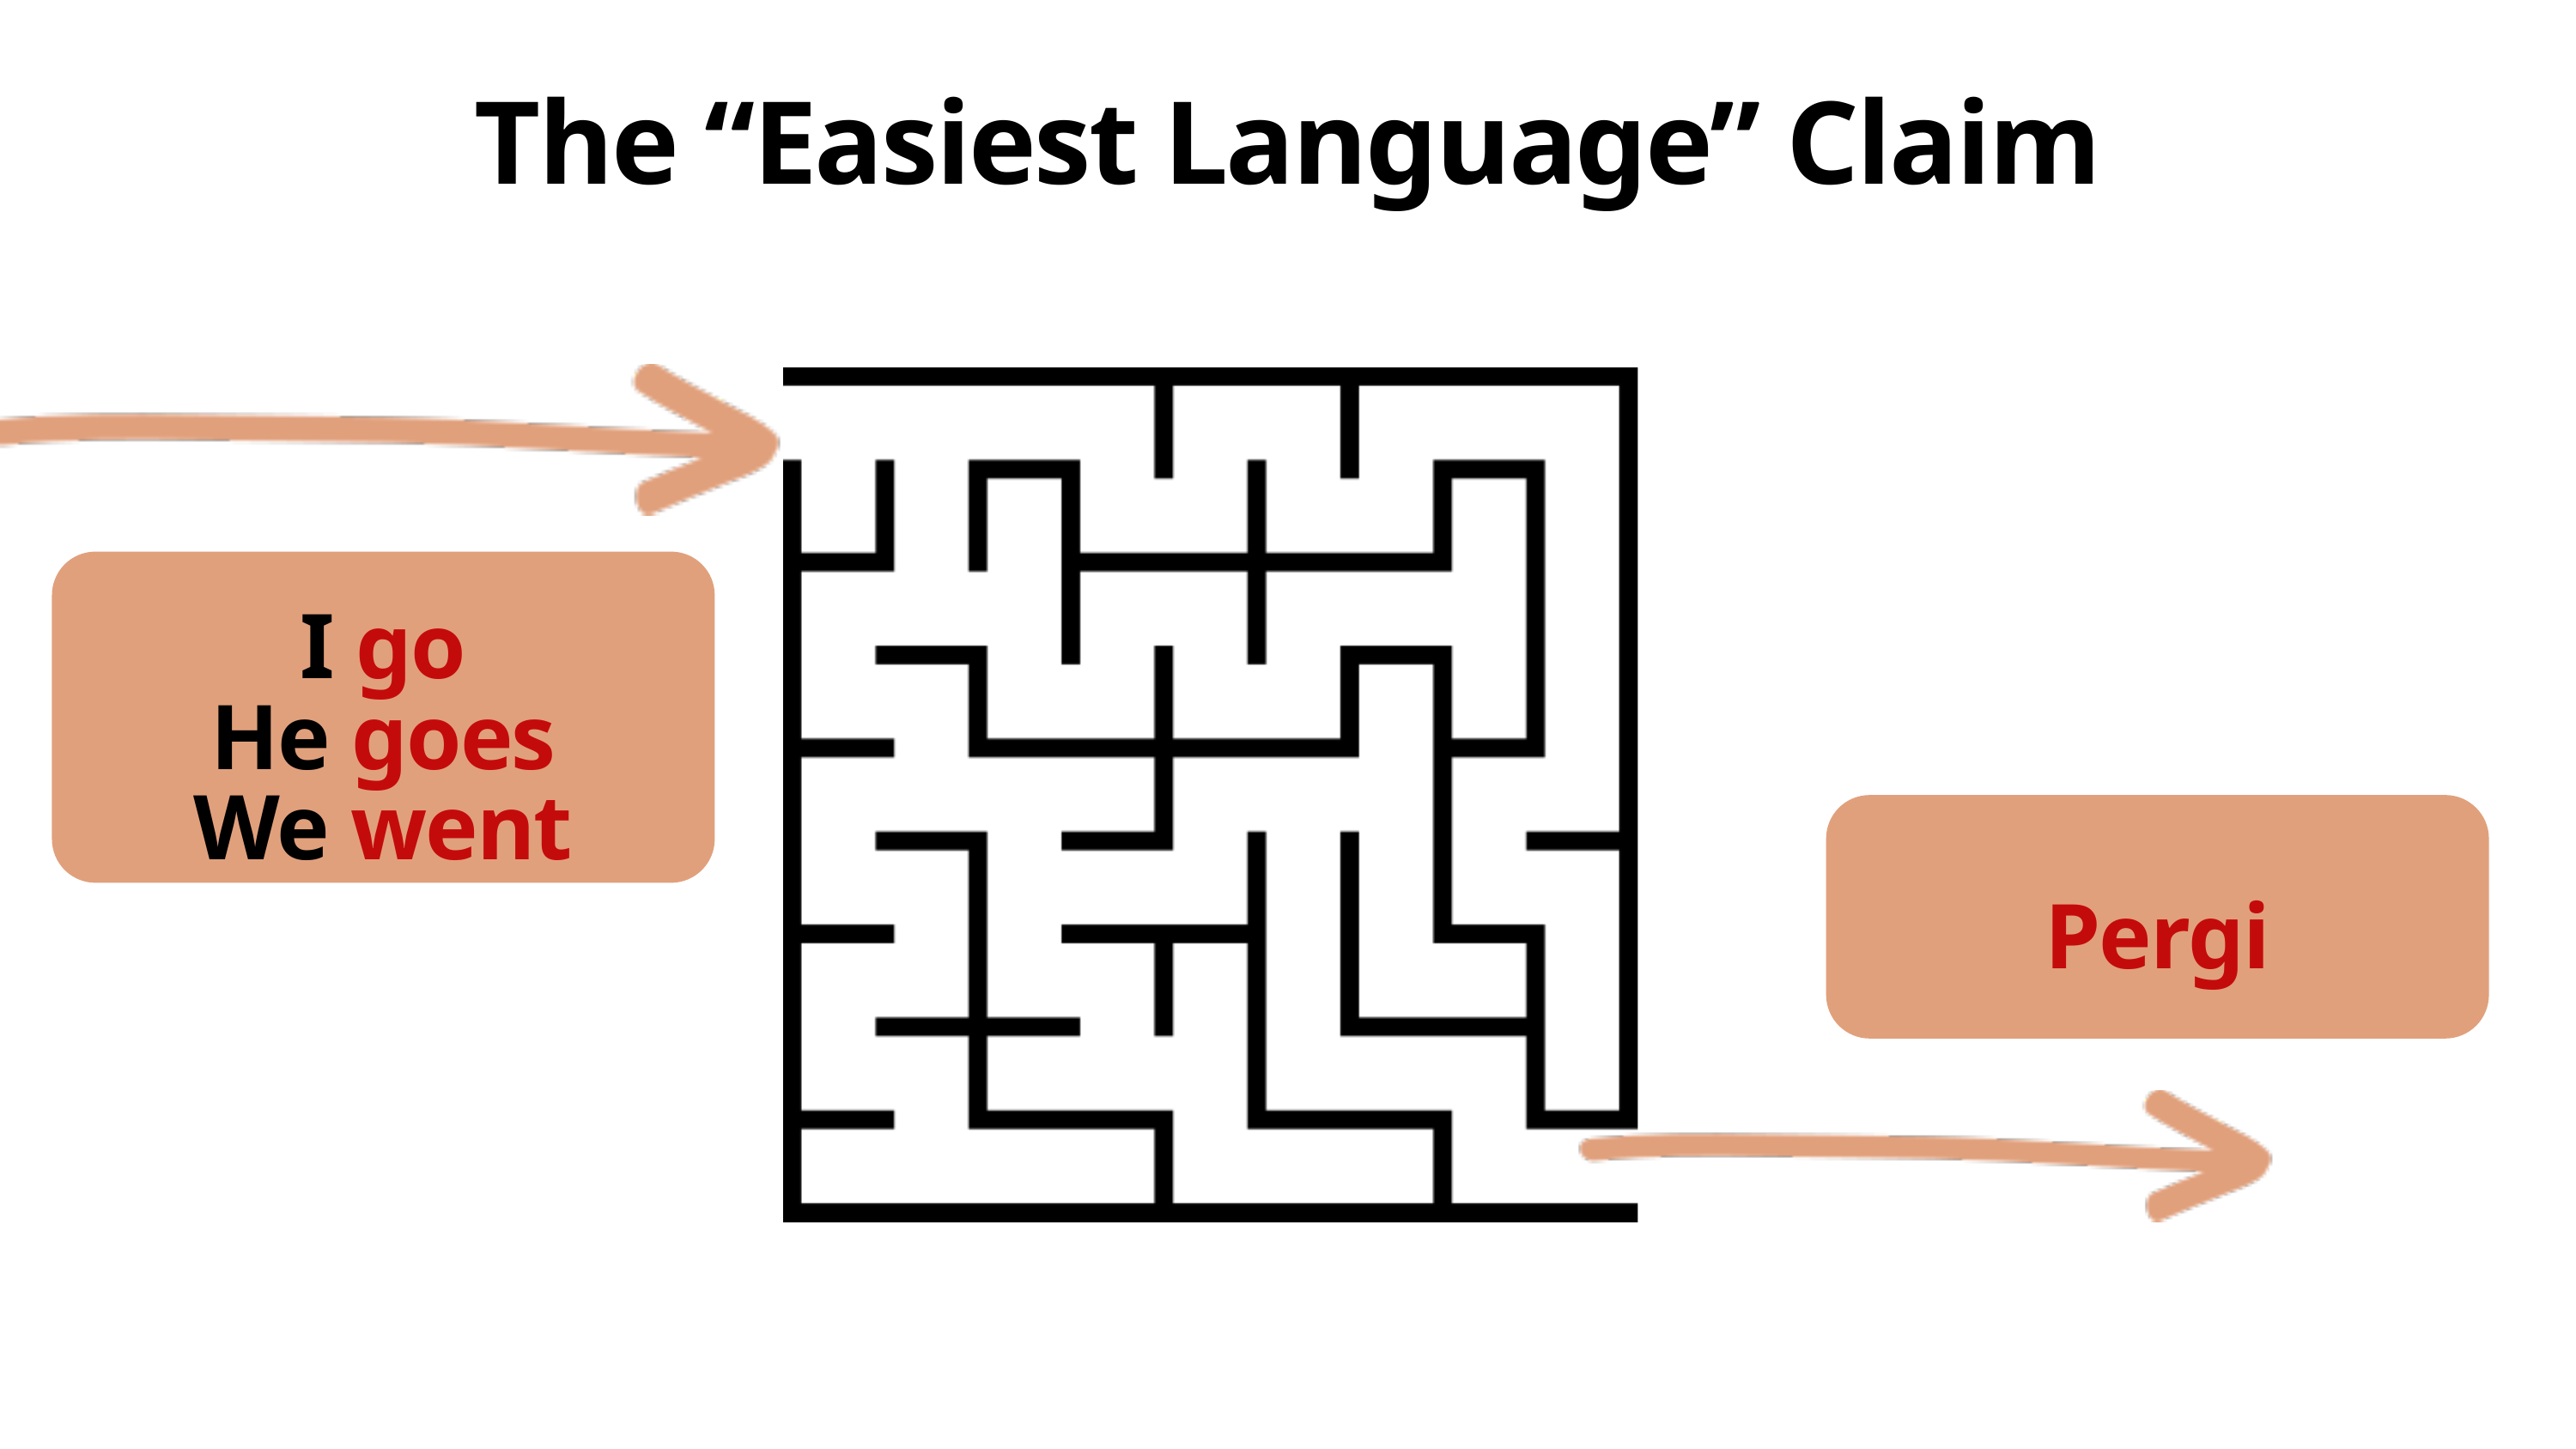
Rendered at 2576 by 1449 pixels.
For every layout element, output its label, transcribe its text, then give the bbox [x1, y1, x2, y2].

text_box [144, 144, 2413, 1304]
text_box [52, 551, 715, 883]
text_box [0, 364, 139, 516]
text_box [1826, 794, 2489, 1040]
text_box The “Easiest Language” Claim [418, 92, 2158, 142]
